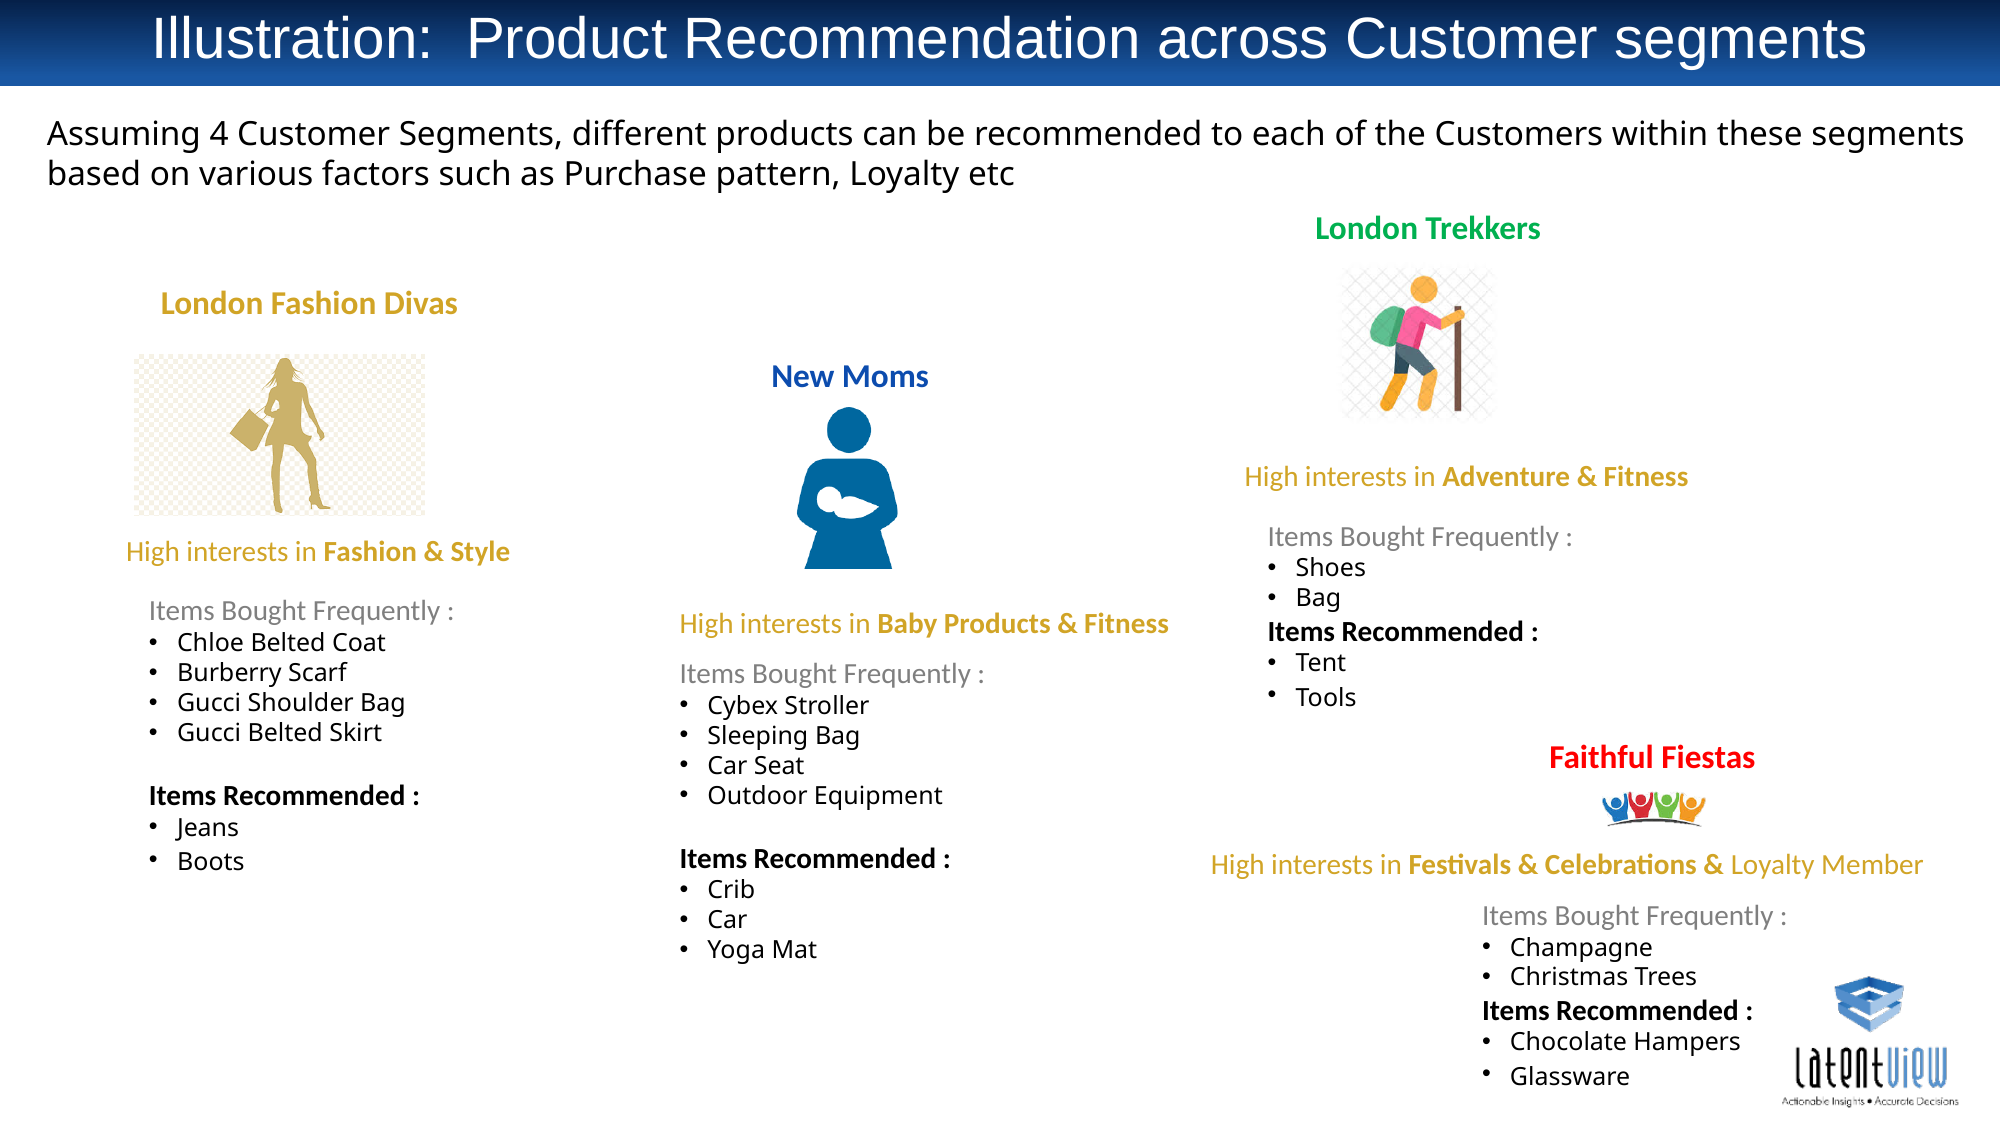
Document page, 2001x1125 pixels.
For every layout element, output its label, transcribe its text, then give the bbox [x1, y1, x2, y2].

picture [1754, 959, 1988, 1125]
text_box New Moms [625, 353, 1076, 401]
text_box London Fashion Divas [84, 280, 535, 327]
picture [766, 407, 928, 569]
text_box High interests in Festivals & Celebrations & Loyalty Member [1196, 838, 1976, 888]
picture [1336, 262, 1498, 424]
text_box High interests in Adventure & Fitness [1229, 449, 1718, 500]
text_box Items Bought Frequently : Chloe Belted Coat Burberry Scarf Gucci Shoulder Bag Gucci Belted Skirt Items Recommended : Jeans Boots [134, 584, 558, 884]
picture [134, 354, 425, 516]
text_box Items Bought Frequently : Champagne Christmas Trees Items Recommended : Chocolate Hampers Glassware [1467, 888, 1891, 1099]
text_box High interests in Fashion & Style [111, 524, 535, 575]
text_box Assuming 4 Customer Segments, different products can be recommended to each of the Customers within these segments based on various factors such as Purchase pattern, Loyalty etc [27, 107, 2000, 194]
text_box Items Bought Frequently : Shoes Bag Items Recommended : Tent Tools [1252, 509, 1676, 720]
text_box Items Bought Frequently : Cybex Stroller Sleeping Bag Car Seat Outdoor Equipment Items Recommended : Crib Car Yoga Mat [664, 647, 1088, 1007]
text_box High interests in Baby Products & Fitness [664, 596, 1199, 647]
text_box Faithful Fiestas [1427, 732, 1878, 785]
text_box London Trekkers [1203, 205, 1654, 253]
picture [1582, 736, 1724, 878]
text_box Illustration: Product Recommendation across Customer segments [0, 6, 2000, 74]
